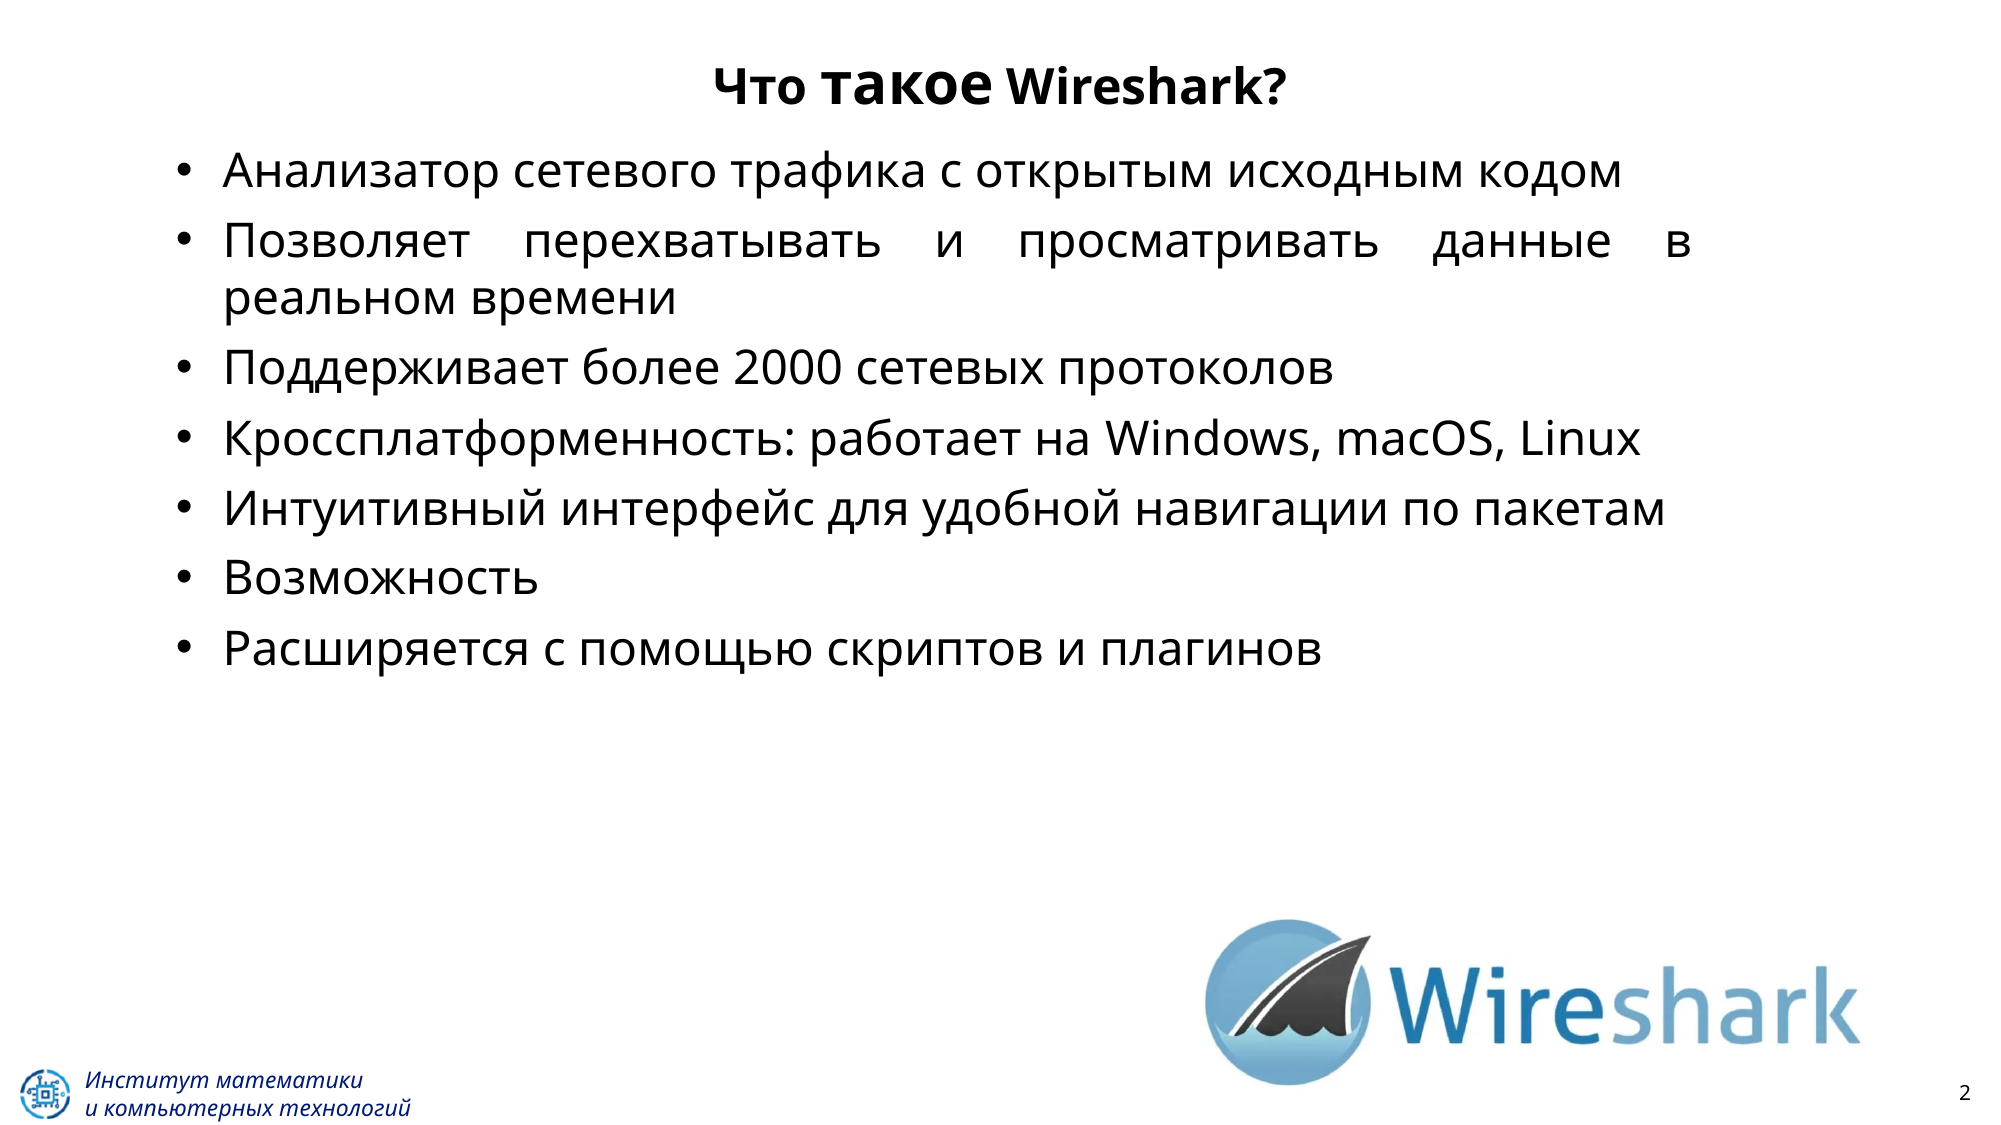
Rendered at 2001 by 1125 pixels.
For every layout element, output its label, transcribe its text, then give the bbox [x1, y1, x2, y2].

text_box Что такое Wireshark? [567, 31, 1433, 132]
picture [20, 1069, 70, 1119]
text_box 2 [1947, 1063, 1998, 1125]
text_box Анализатор сетевого трафика с открытым исходным кодом Позволяет перехватывать и просматривать данные в реальном времени Поддерживает более 2000 сетевых протоколов Кроссплатформенность: работает на Windows, macOS, Linux Интуитивный интерфейс для удобной навигации по пакетам Возможность Расширяется с помощью скриптов и плагинов [161, 132, 1710, 682]
text_box Институт математики и компьютерных технологий [69, 1058, 1071, 1125]
picture [1198, 909, 1870, 1094]
